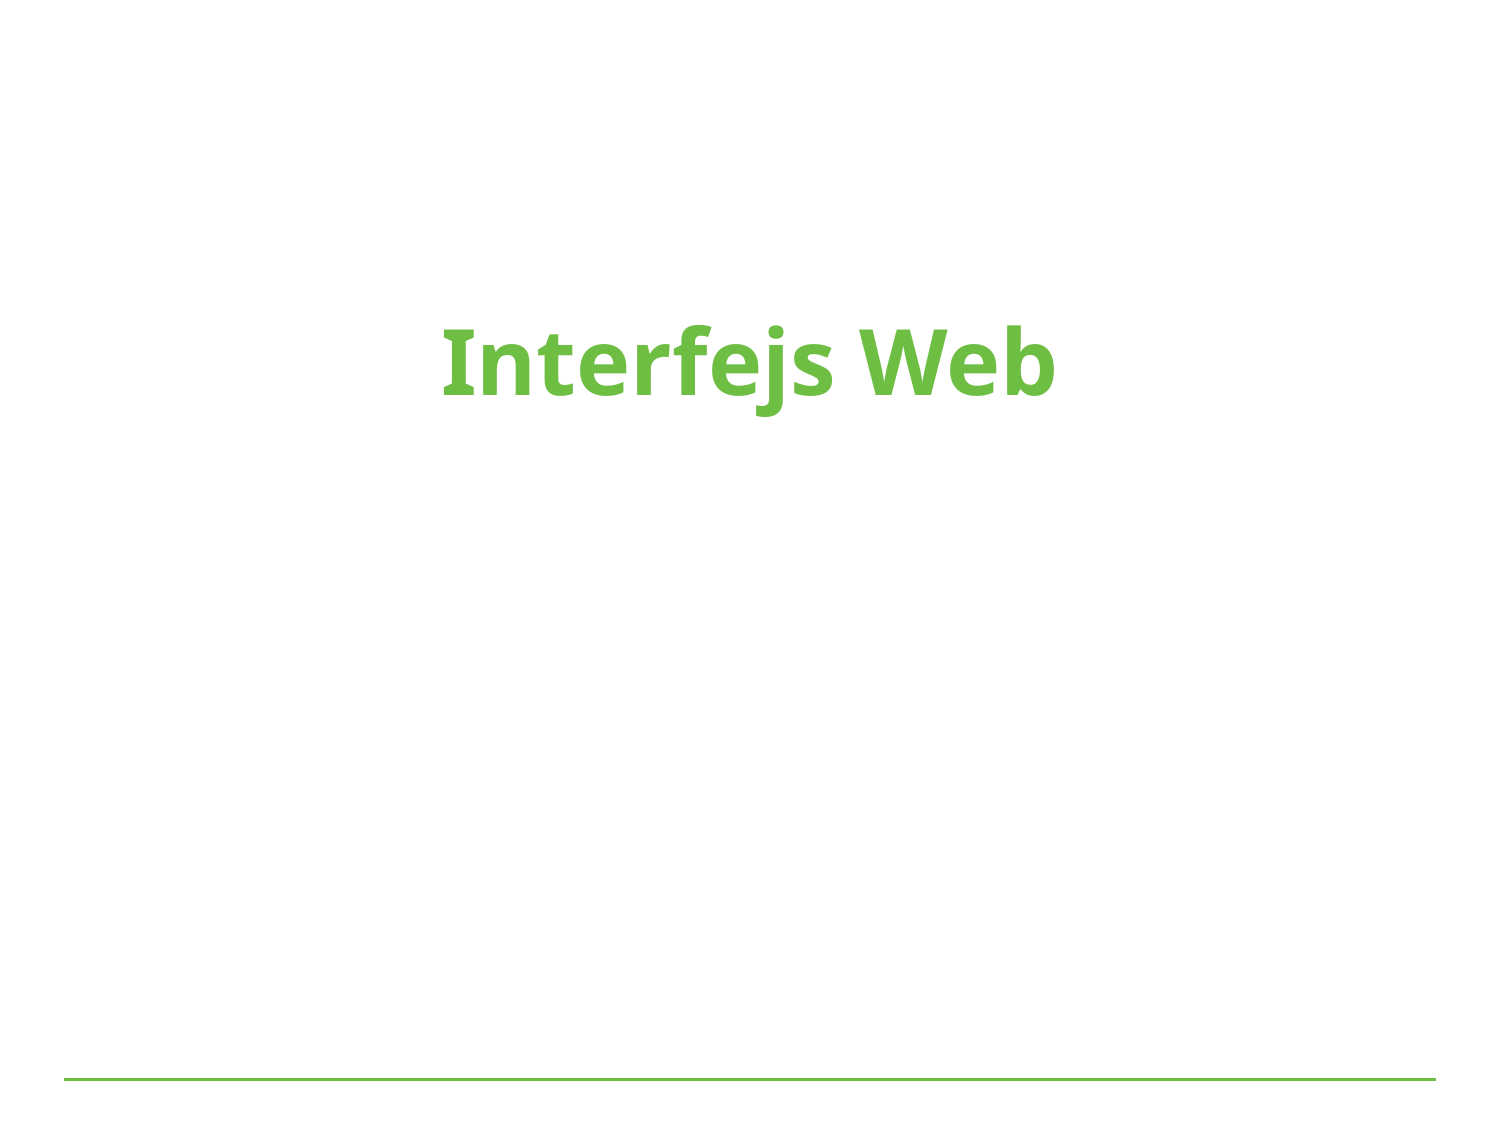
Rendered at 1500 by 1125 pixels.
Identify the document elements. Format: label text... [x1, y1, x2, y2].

text_box Interfejs Web [199, 296, 1301, 423]
